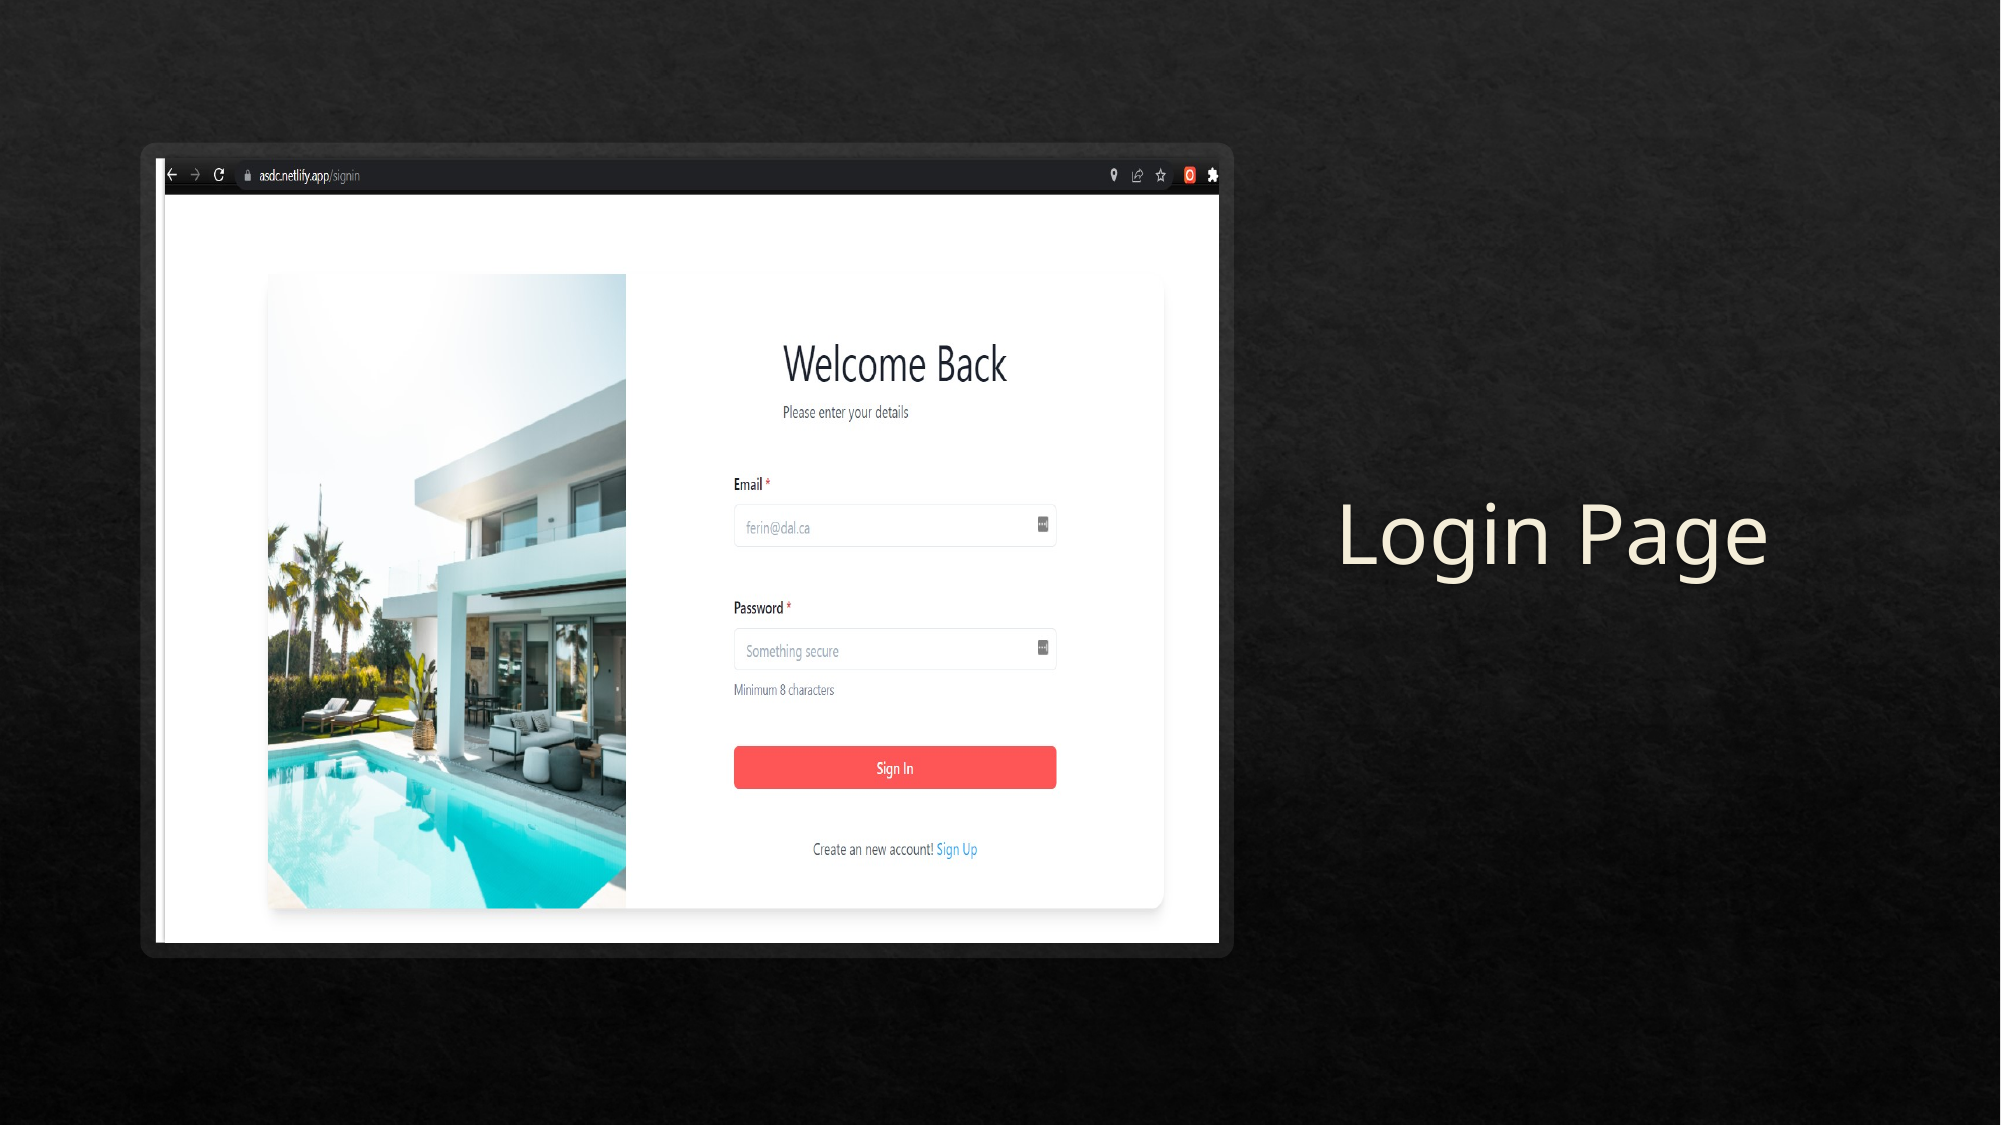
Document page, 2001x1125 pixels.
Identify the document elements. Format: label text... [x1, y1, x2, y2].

title Login Page [1320, 158, 1835, 591]
text_box [155, 157, 161, 944]
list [165, 158, 1219, 943]
text_box [0, 0, 2000, 1125]
